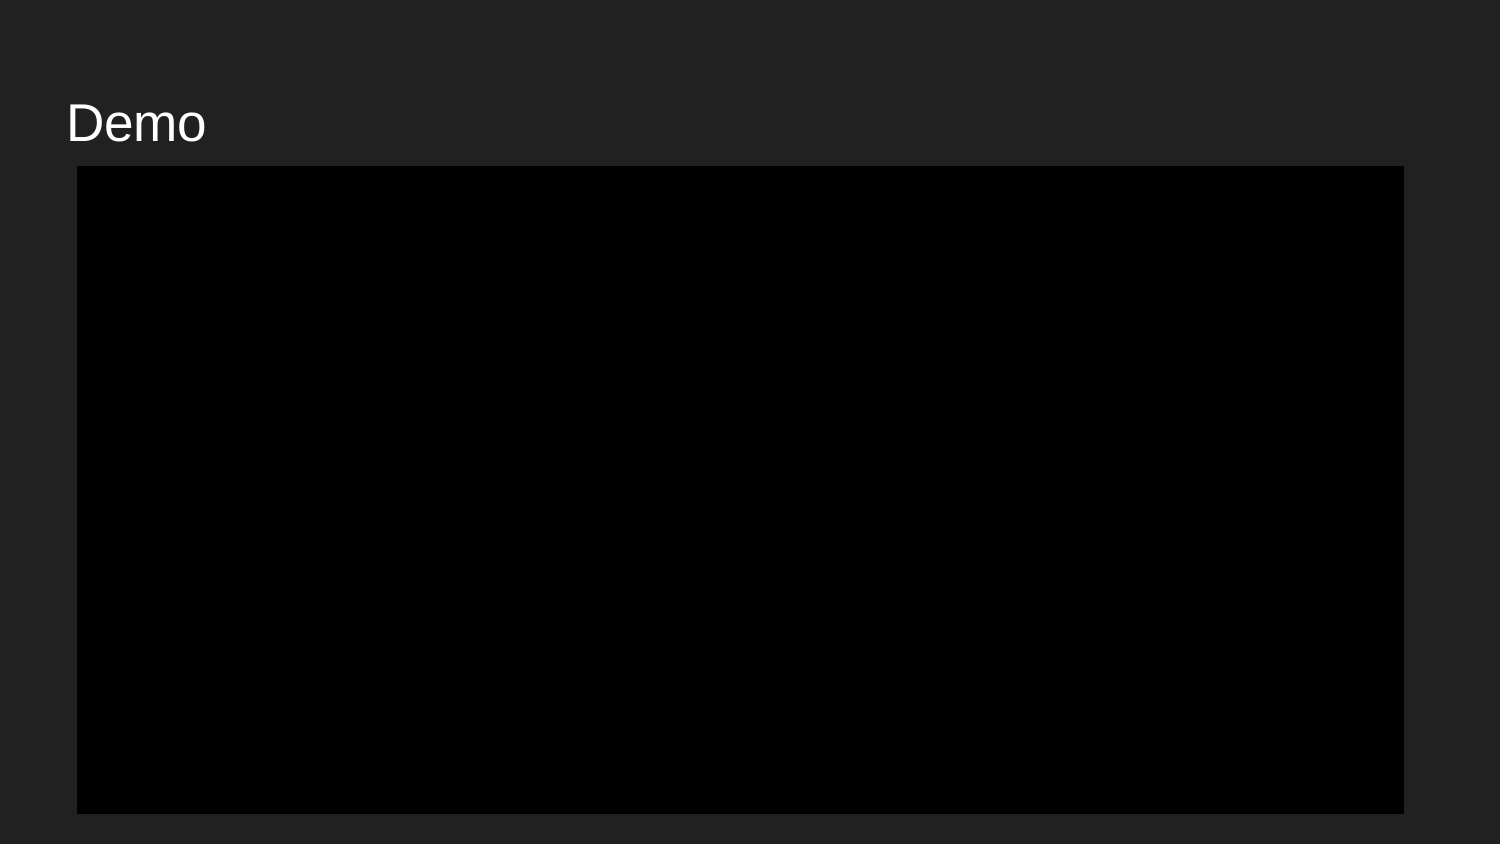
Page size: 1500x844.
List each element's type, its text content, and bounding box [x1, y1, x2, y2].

title Demo [51, 72, 1449, 167]
picture [76, 166, 1404, 814]
